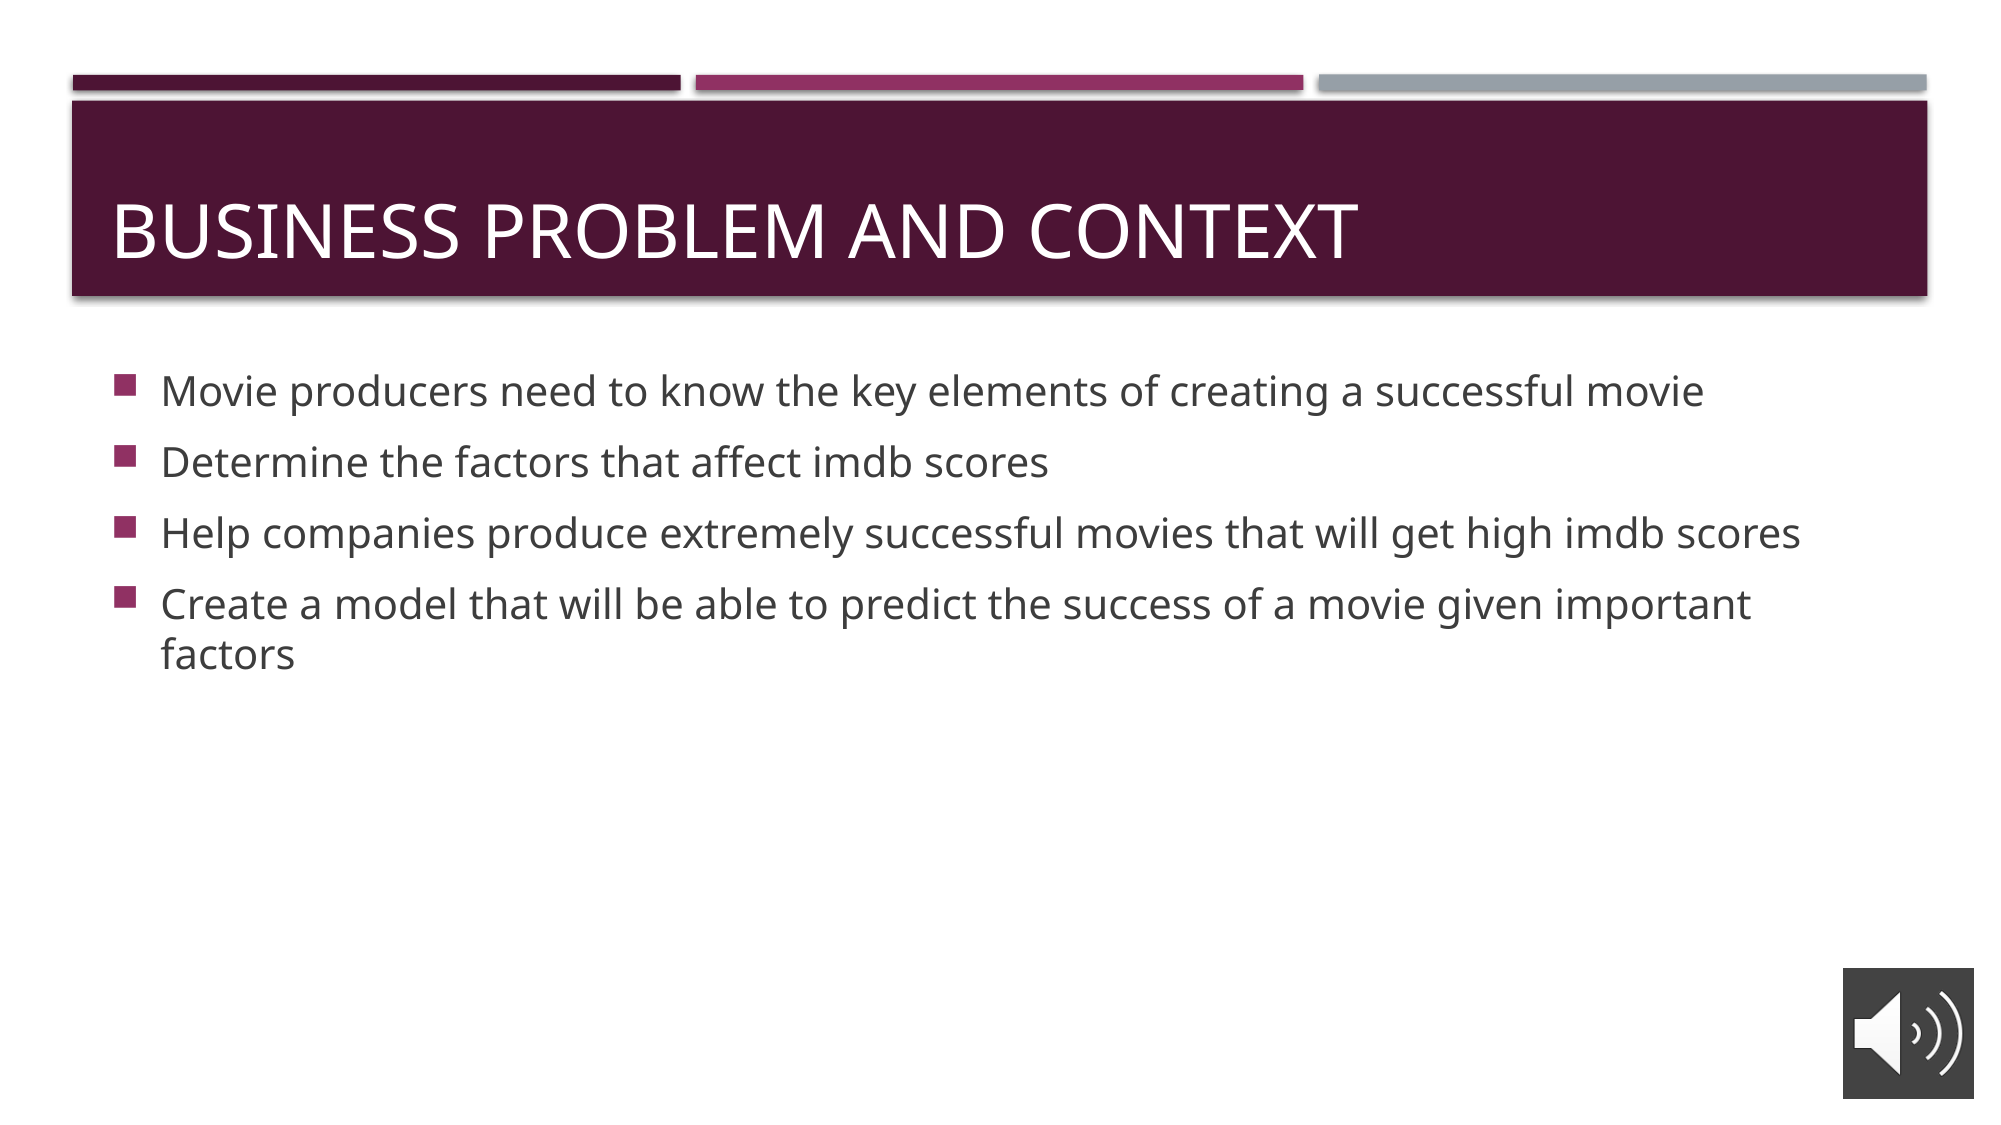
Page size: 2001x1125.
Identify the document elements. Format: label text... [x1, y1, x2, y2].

title Business problem and Context [95, 115, 1905, 282]
list Movie producers need to know the key elements of creating a successful movie Determine the factors that affect imdb scores Help companies produce extremely successful movies that will get high imdb scores Create a model that will be able to predict the success of a movie given important factors [95, 357, 1905, 962]
picture [1841, 966, 1976, 1101]
